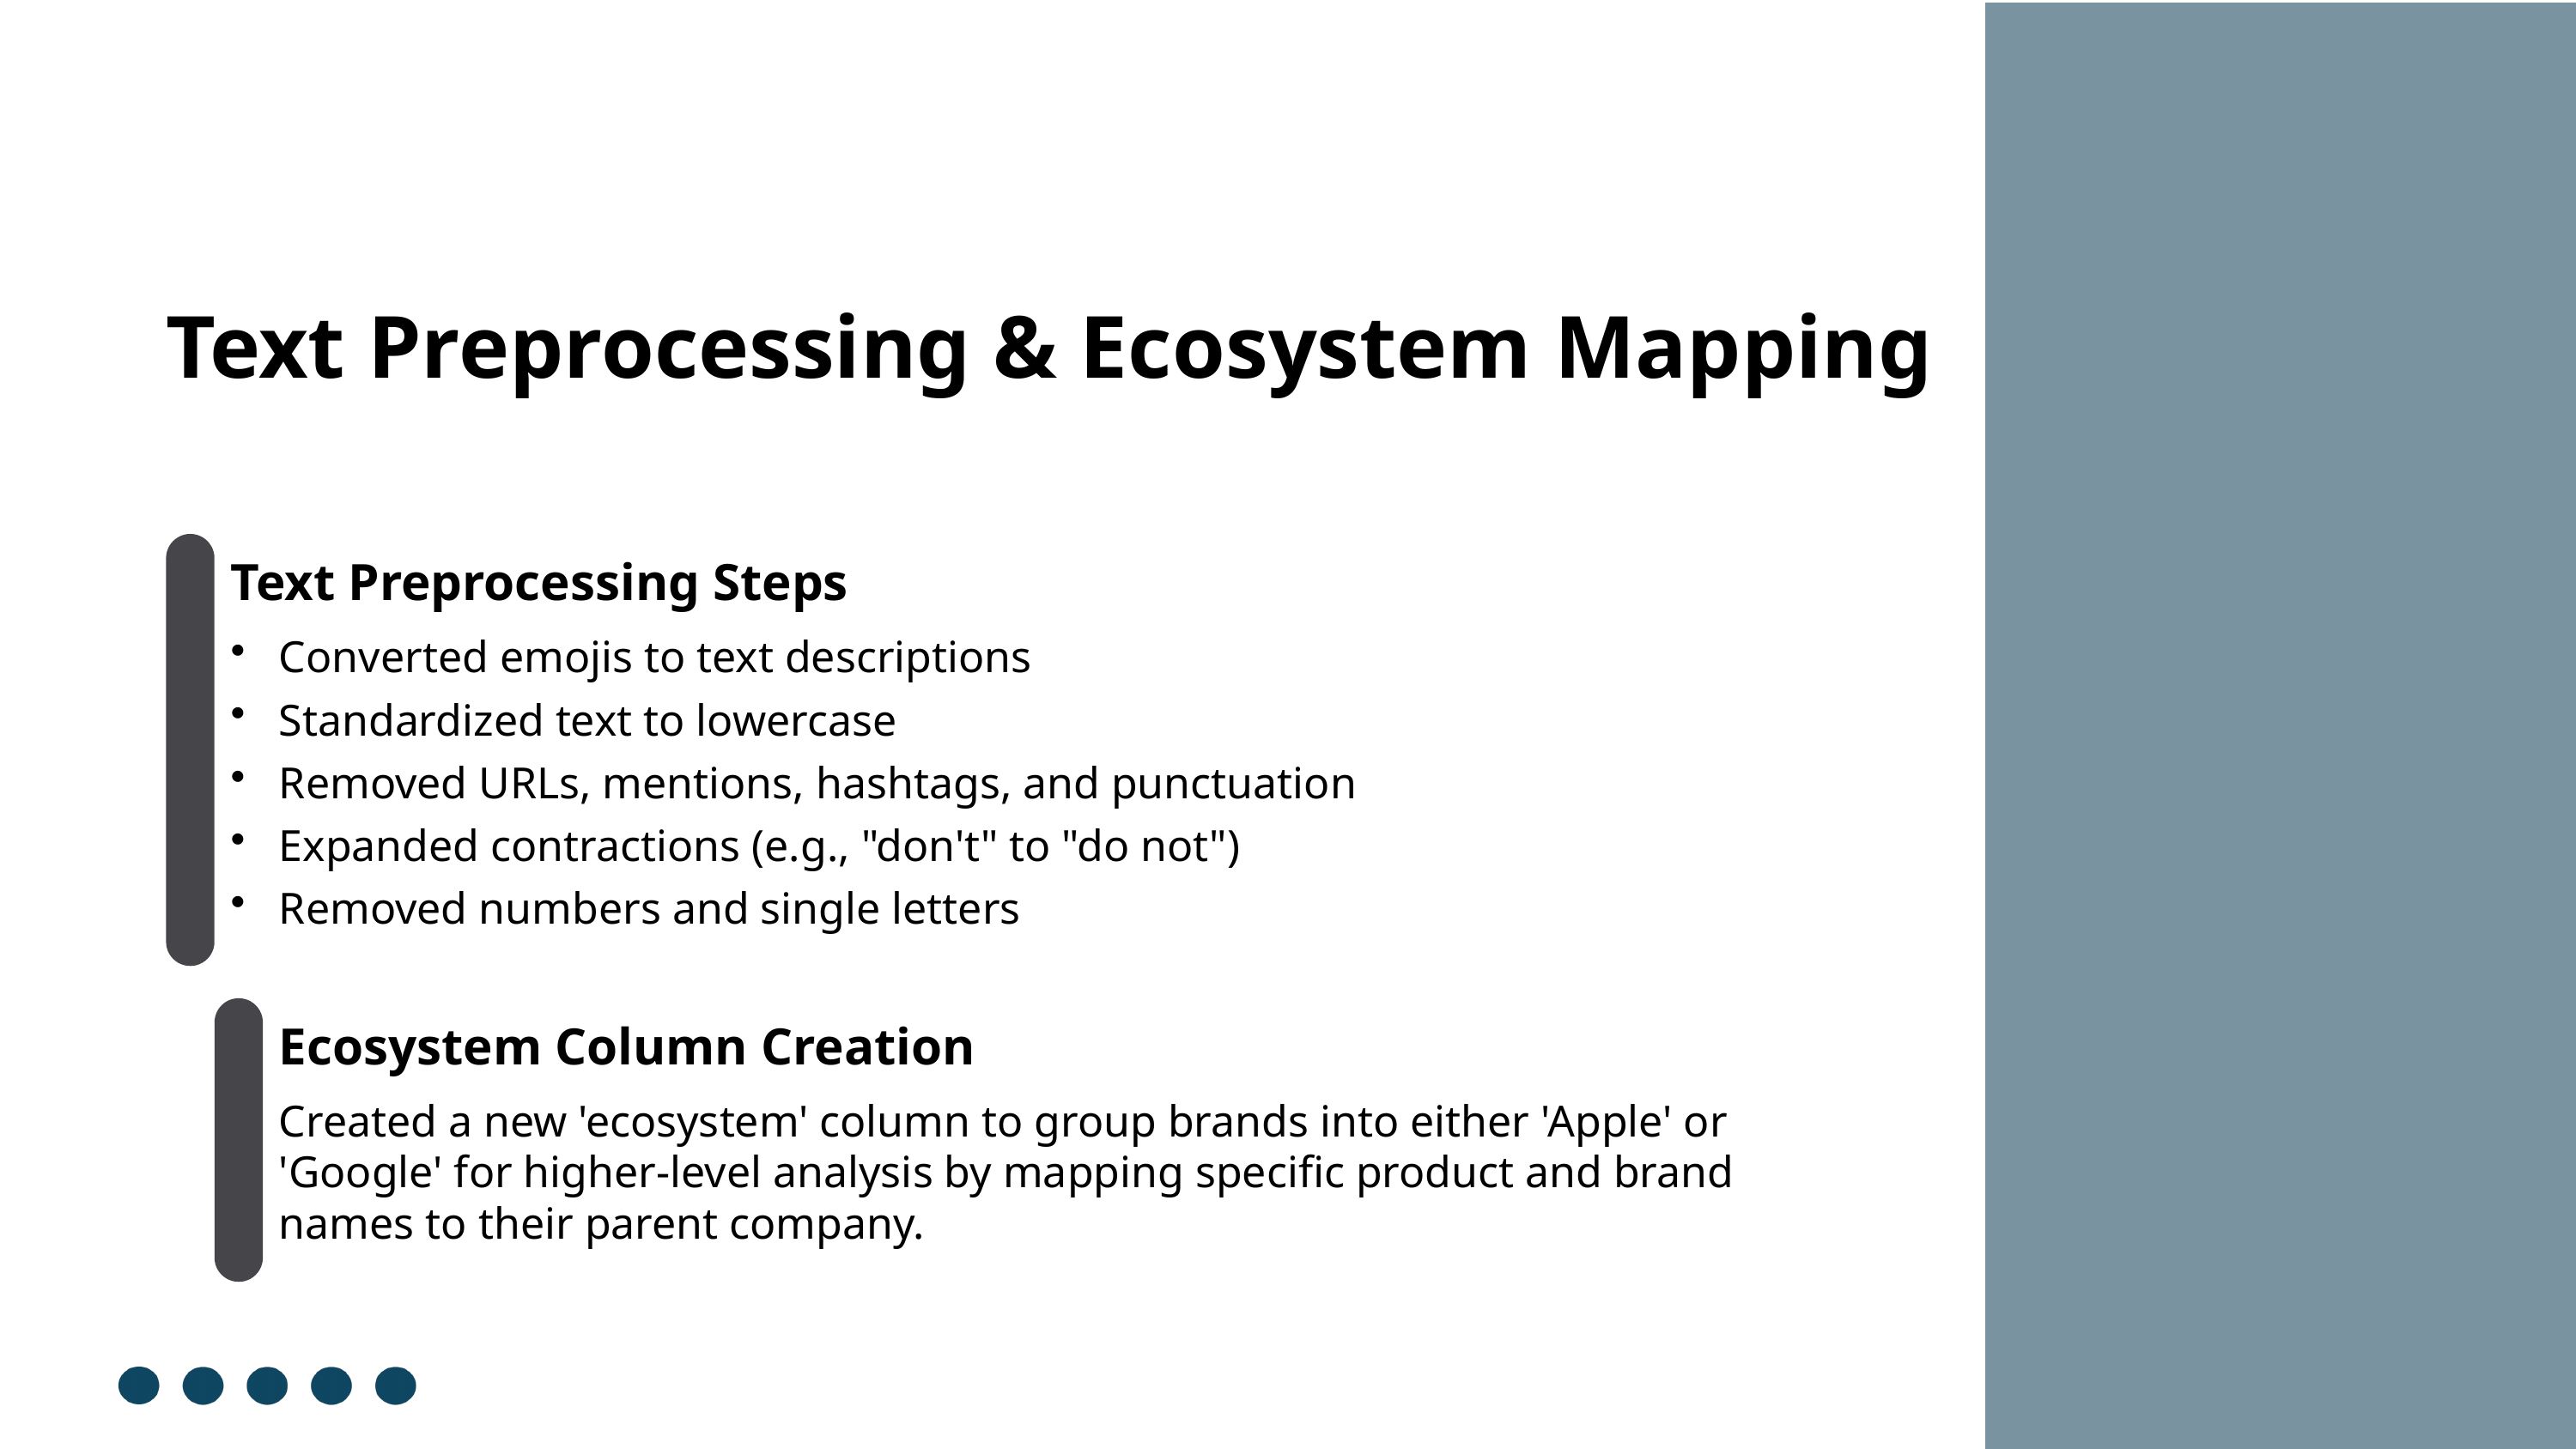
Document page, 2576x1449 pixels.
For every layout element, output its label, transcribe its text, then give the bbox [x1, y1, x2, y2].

text_box Ecosystem Column Creation [279, 1030, 1159, 1076]
text_box Text Preprocessing & Ecosystem Mapping [166, 306, 1936, 486]
text_box Converted emojis to text descriptions [230, 630, 1893, 682]
text_box Created a new 'ecosystem' column to group brands into either 'Apple' or 'Google' for higher-level analysis by mapping specific product and brand names to their parent company. [279, 1094, 1861, 1250]
text_box Standardized text to lowercase [230, 693, 1893, 745]
text_box [118, 1365, 416, 1406]
text_box [166, 533, 215, 967]
text_box Text Preprocessing Steps [230, 566, 1013, 611]
text_box Removed URLs, mentions, hashtags, and punctuation [230, 755, 1893, 809]
text_box Removed numbers and single letters [230, 882, 1893, 934]
text_box [214, 997, 264, 1282]
text_box Expanded contractions (e.g., "don't" to "do not") [230, 819, 1893, 871]
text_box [1984, 2, 2576, 1449]
